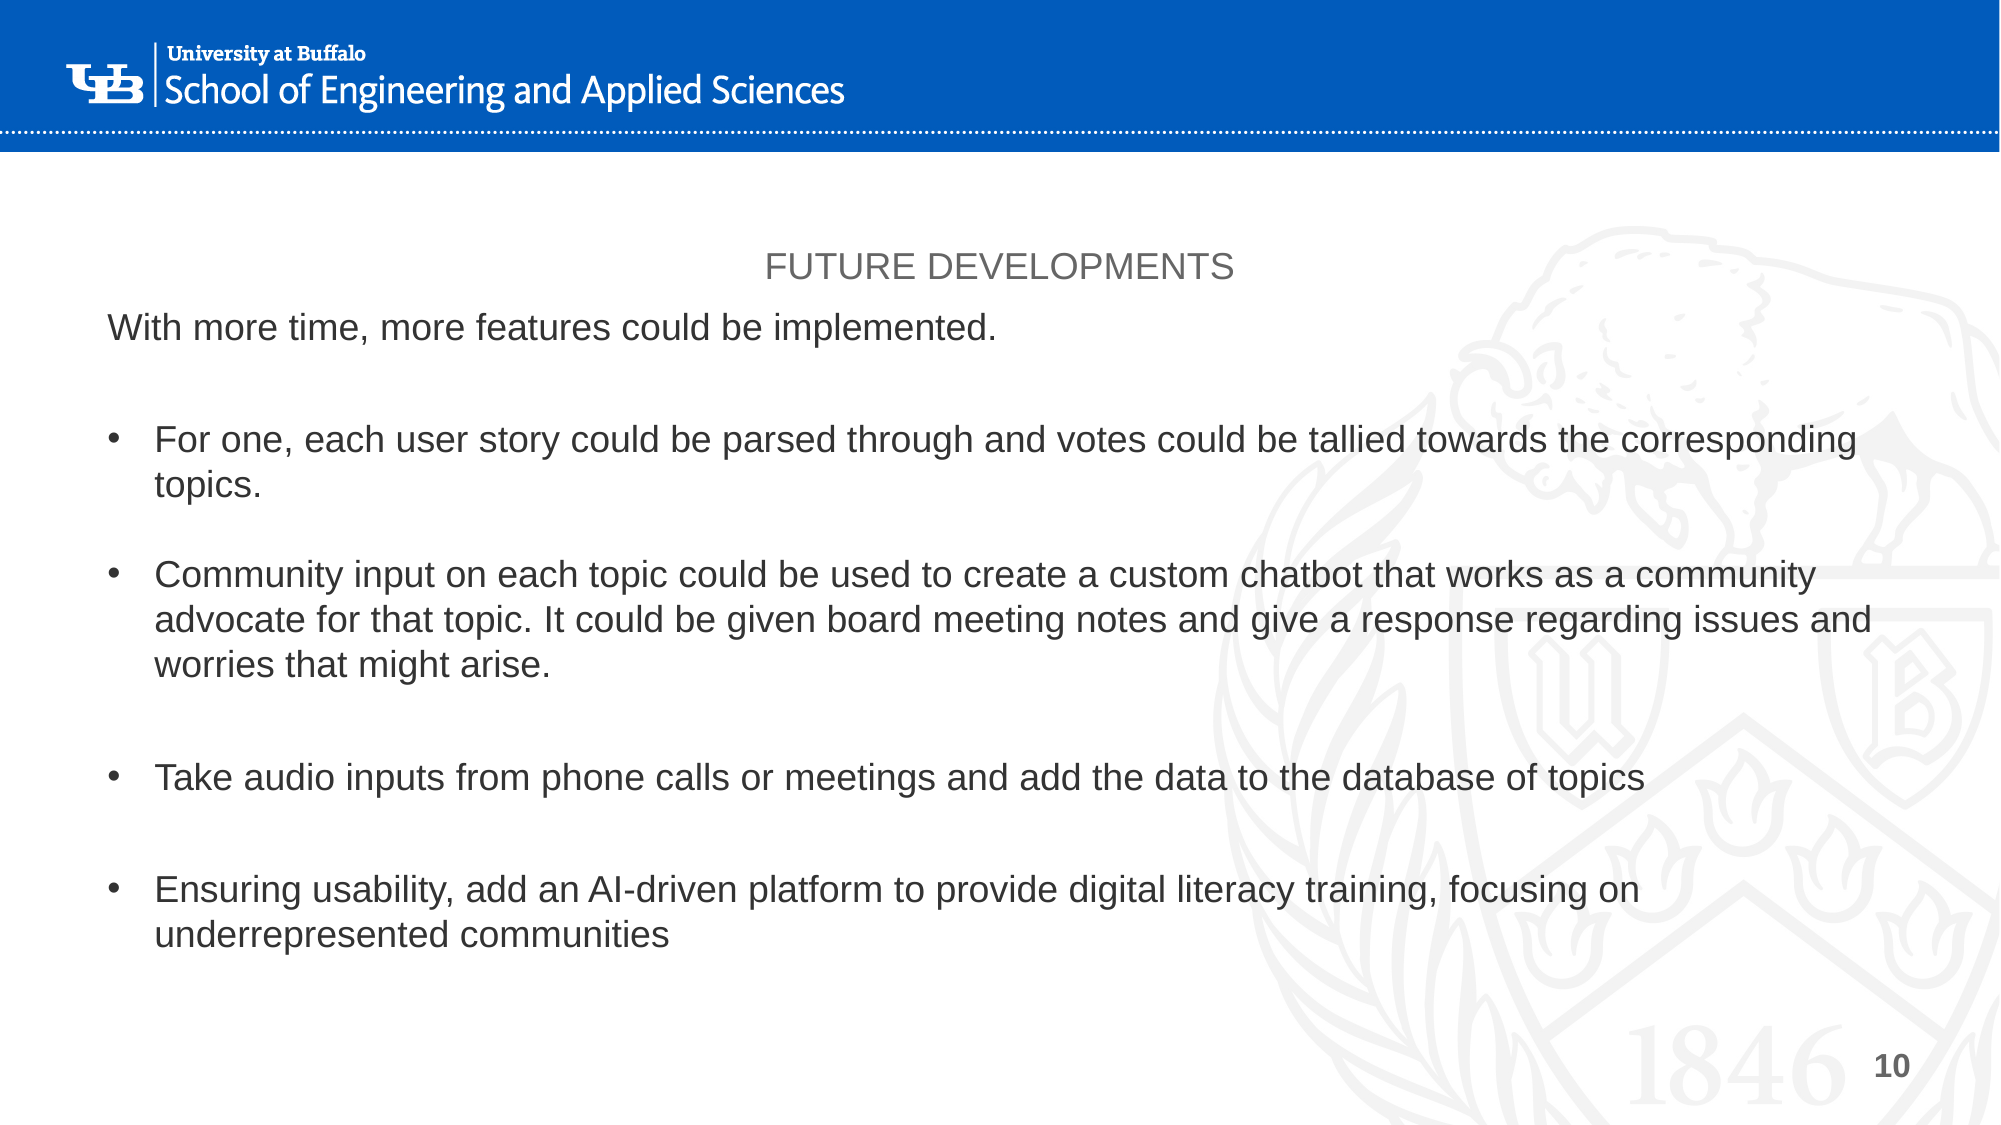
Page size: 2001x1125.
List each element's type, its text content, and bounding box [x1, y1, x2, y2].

text_box FUTURE DEVELOPMENTS [497, 234, 1503, 295]
text_box With more time, more features could be implemented. For one, each user story could be parsed through and votes could be tallied towards the corresponding topics. Community input on each topic could be used to create a custom chatbot that works as a community advocate for that topic. It could be given board meeting notes and give a response regarding issues and worries that might arise. Take audio inputs from phone calls or meetings and add the data to the database of topics Ensuring usability, add an AI-driven platform to provide digital literacy training, focusing on underrepresented communities [92, 295, 1901, 963]
picture [0, 0, 2000, 1125]
